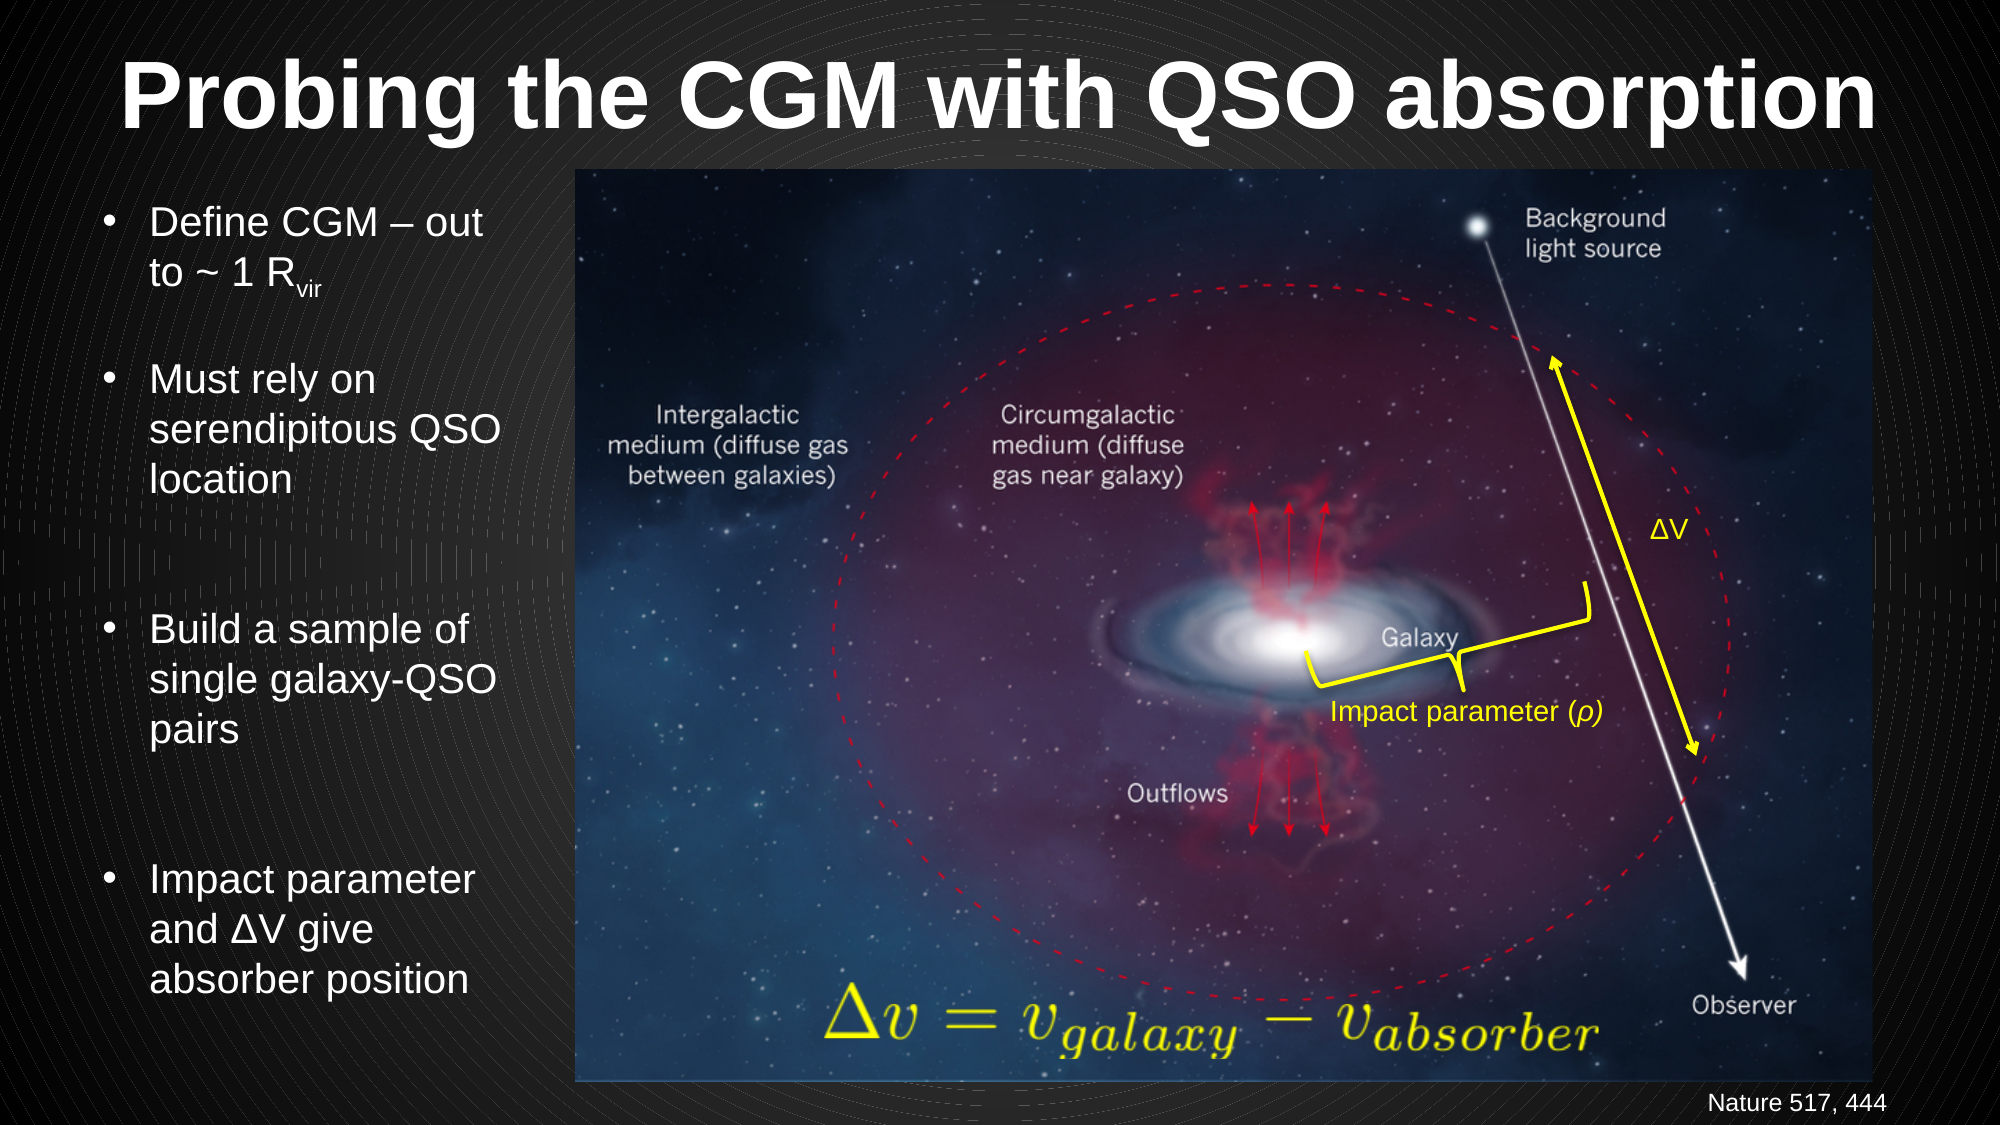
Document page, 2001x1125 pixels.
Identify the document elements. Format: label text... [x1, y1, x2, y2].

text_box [1551, 355, 1697, 757]
text_box Nature 517, 444 [1692, 1071, 1922, 1125]
picture [574, 168, 1873, 1082]
title Probing the CGM with QSO absorption [87, 17, 1913, 163]
text_box Define CGM – out to ~ 1 Rvir Must rely on serendipitous QSO location Build a sample of single galaxy-QSO pairs Impact parameter and ΔV give absorber position [87, 187, 538, 1060]
